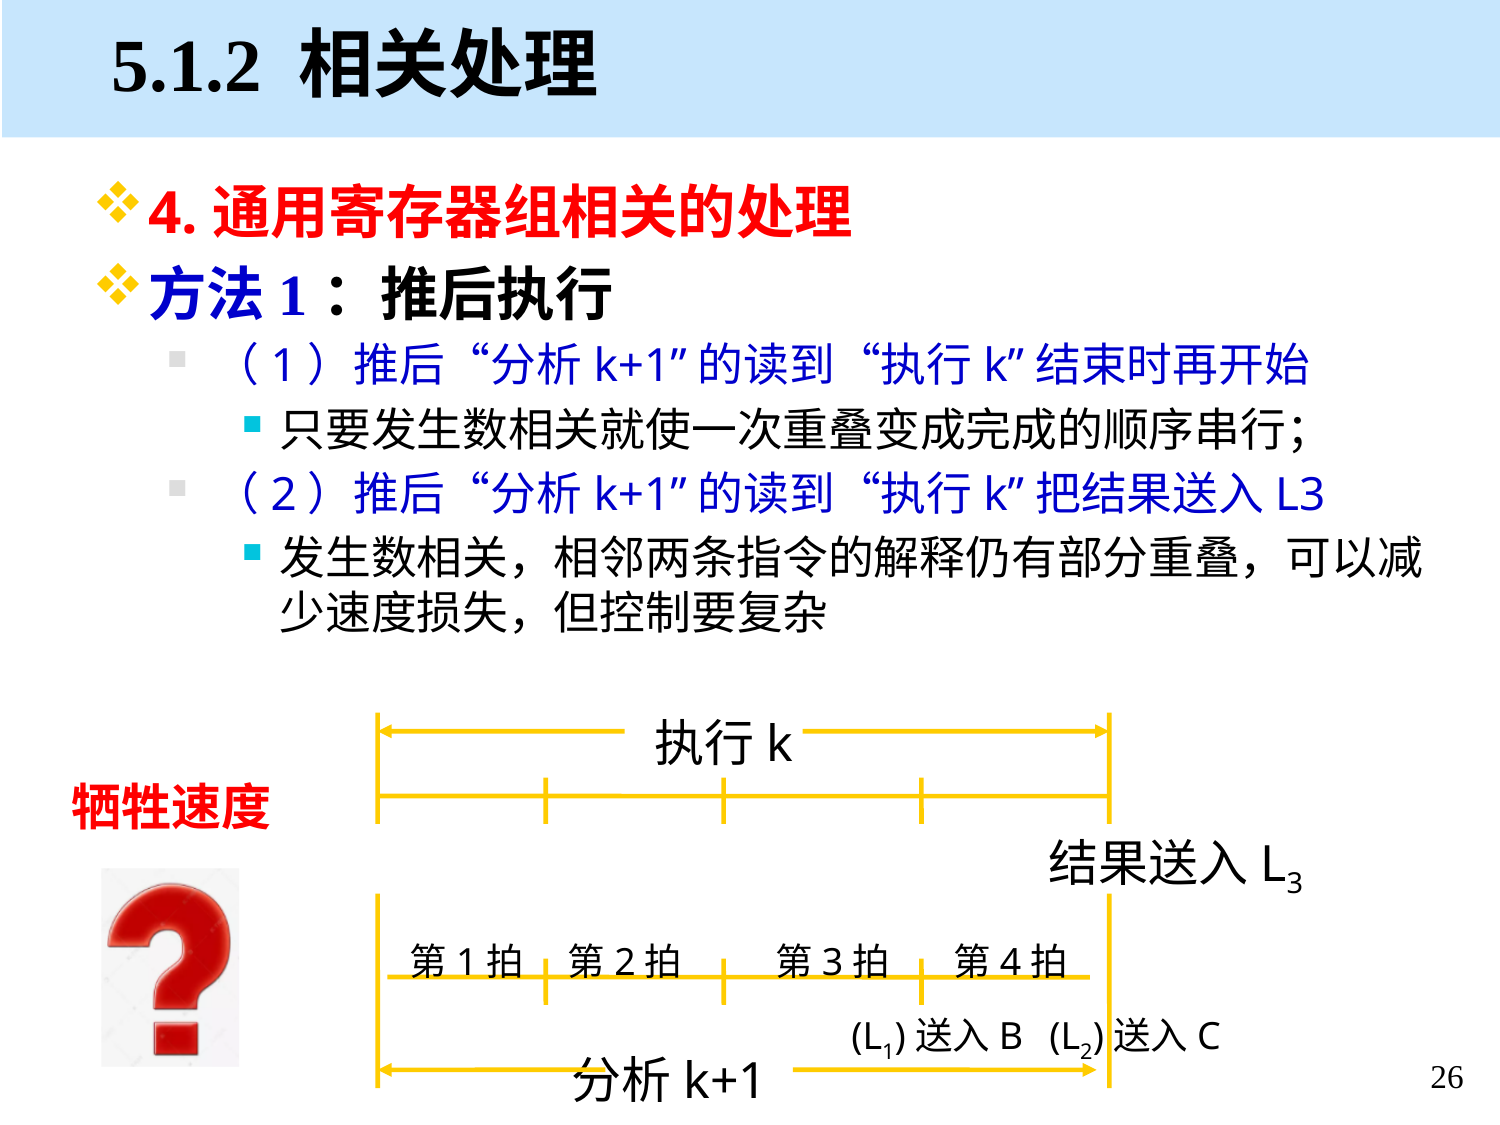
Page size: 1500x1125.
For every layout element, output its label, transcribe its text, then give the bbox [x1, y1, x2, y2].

list 4.通用寄存器组相关的处理 方法1：推后执行 （1）推后“分析k+1”的读到“执行k”结束时再开始 只要发生数相关就使一次重叠变成完成的顺序串行； （2）推后“分析k+1”的读到“执行k”把结果送入L3 发生数相关，相邻两条指令的解释仍有部分重叠，可以减少速度损失，但控制要复杂 [76, 167, 1472, 687]
picture [101, 864, 240, 1069]
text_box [377, 703, 1314, 1097]
title 5.1.2 相关处理 [96, 11, 1385, 112]
text_box 牺牲速度 [56, 768, 314, 843]
